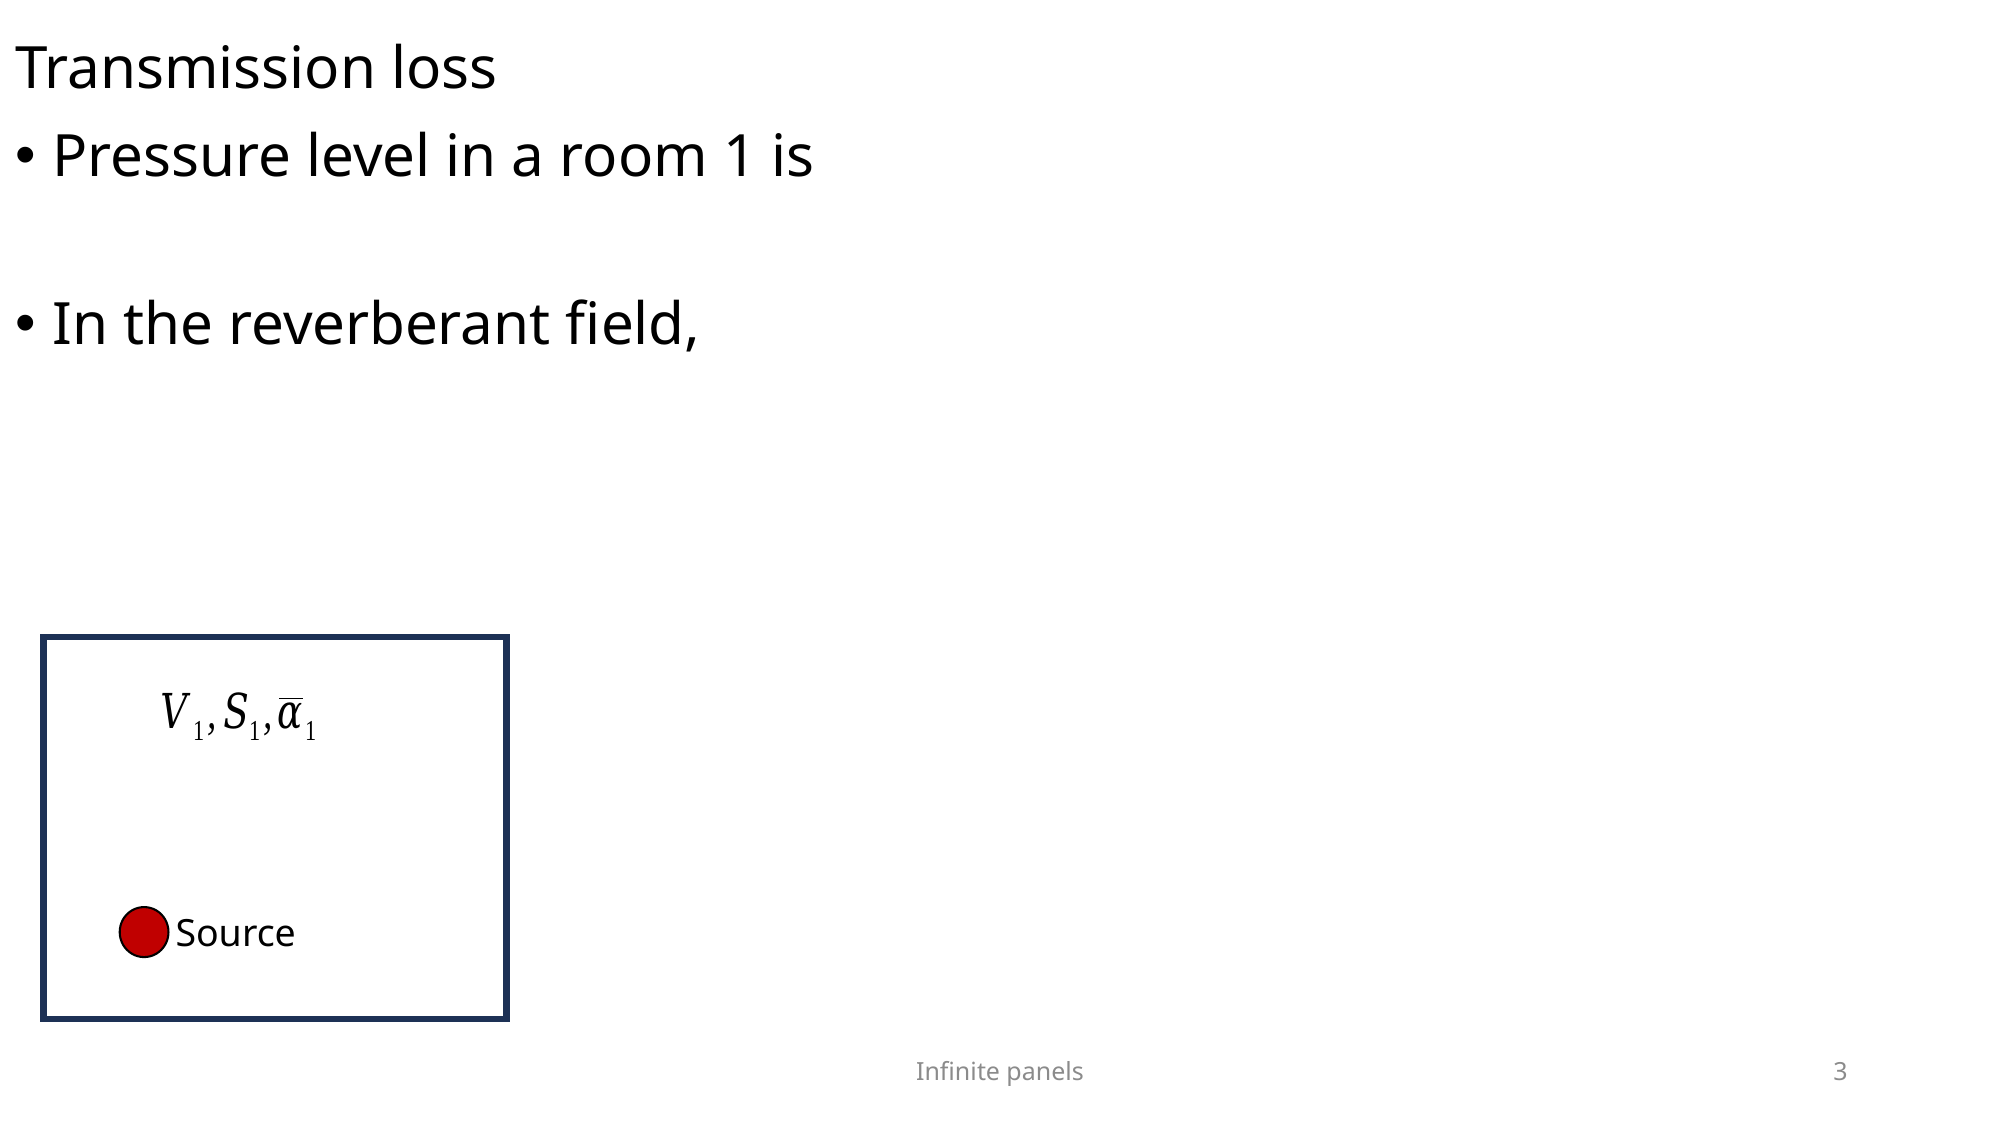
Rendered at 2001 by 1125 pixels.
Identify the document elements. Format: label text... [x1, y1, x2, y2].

title Transmission loss [0, 0, 2000, 140]
text_box [118, 906, 170, 959]
text_box [42, 636, 507, 1020]
footer Infinite panels [662, 1042, 1338, 1103]
slide_number 3 [1412, 1042, 1863, 1103]
